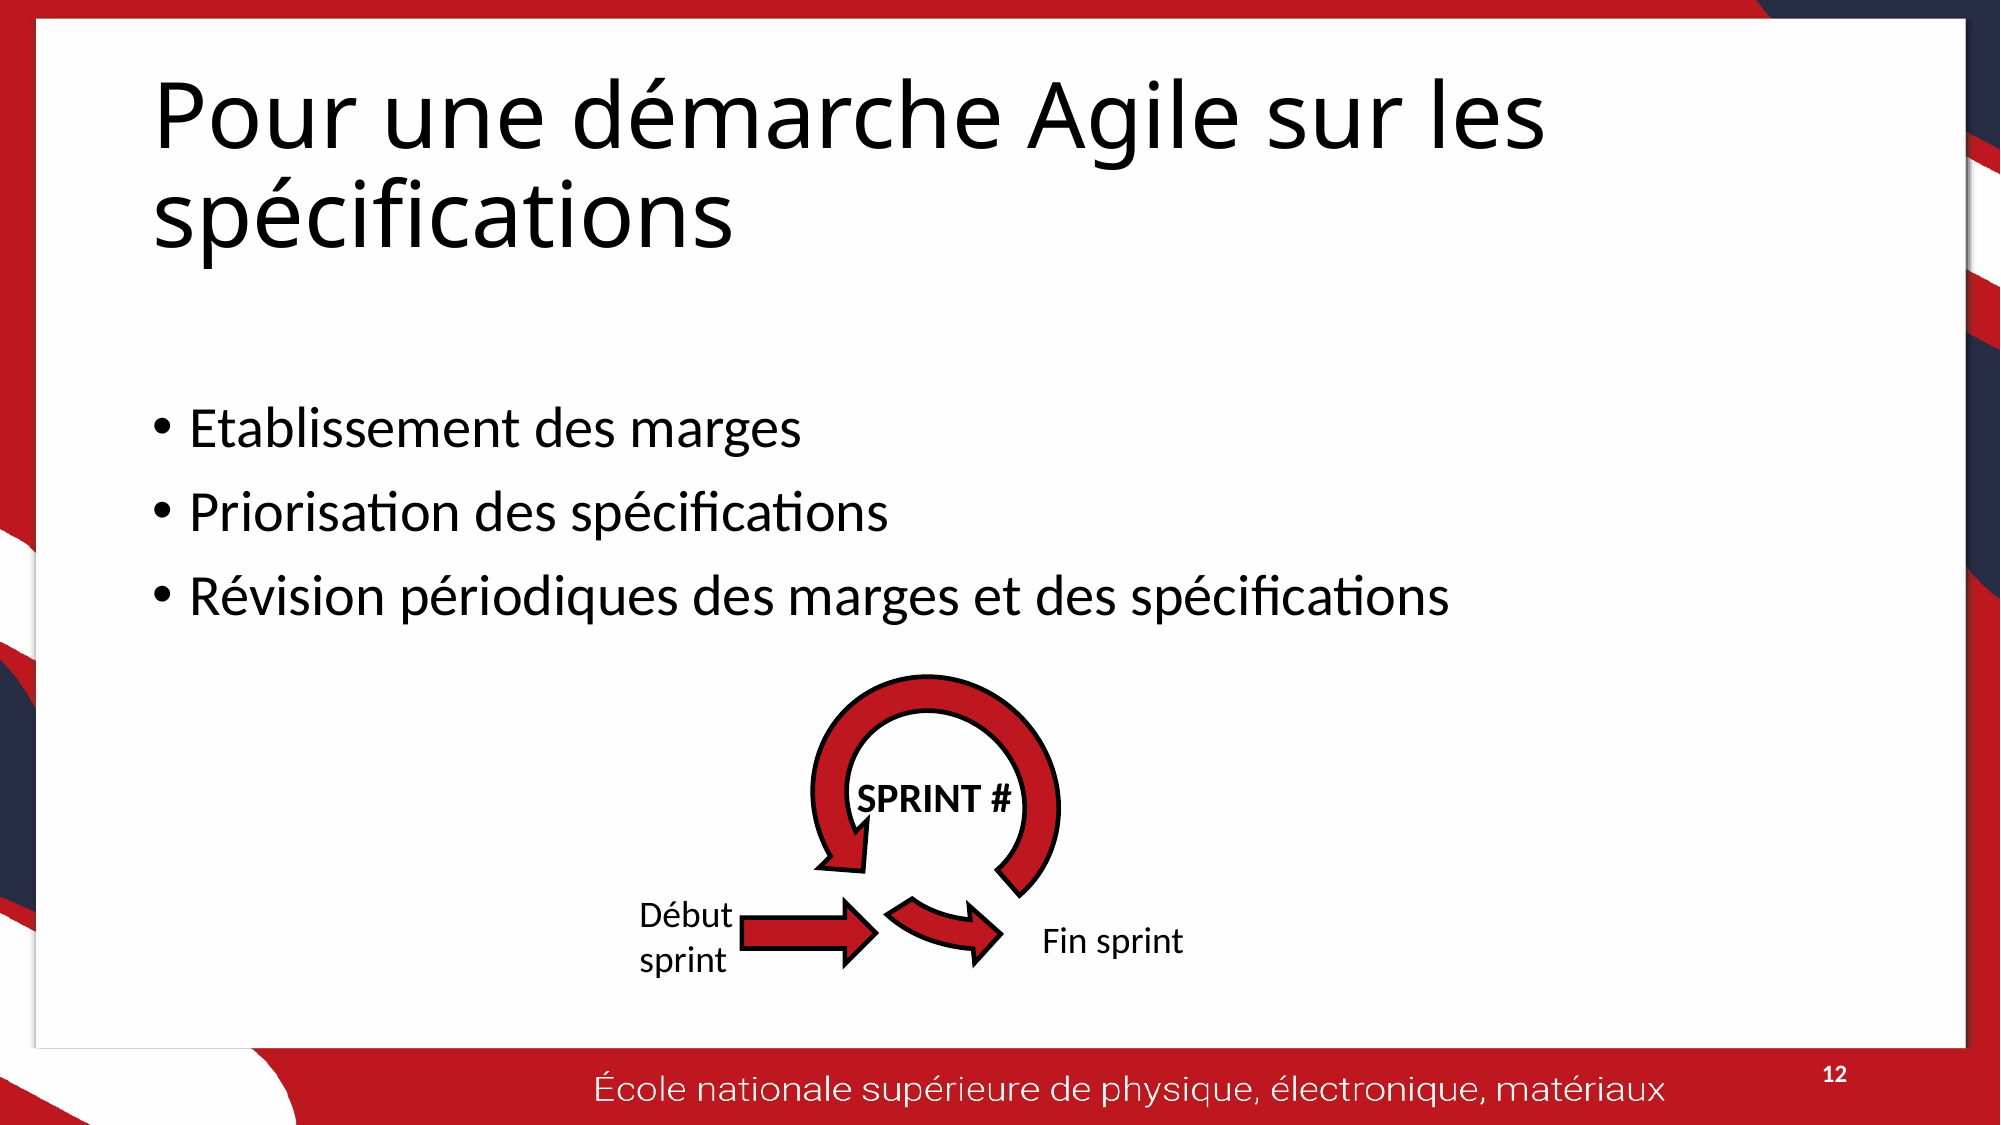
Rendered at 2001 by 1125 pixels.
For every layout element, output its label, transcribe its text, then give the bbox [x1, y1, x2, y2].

slide_number 12 [1412, 1042, 1863, 1103]
list Etablissement des marges Priorisation des spécifications Révision périodiques des marges et des spécifications [137, 299, 1863, 1014]
title Pour une démarche Agile sur les spécifications [137, 59, 1863, 278]
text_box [624, 655, 1257, 989]
picture [0, 0, 2000, 1125]
